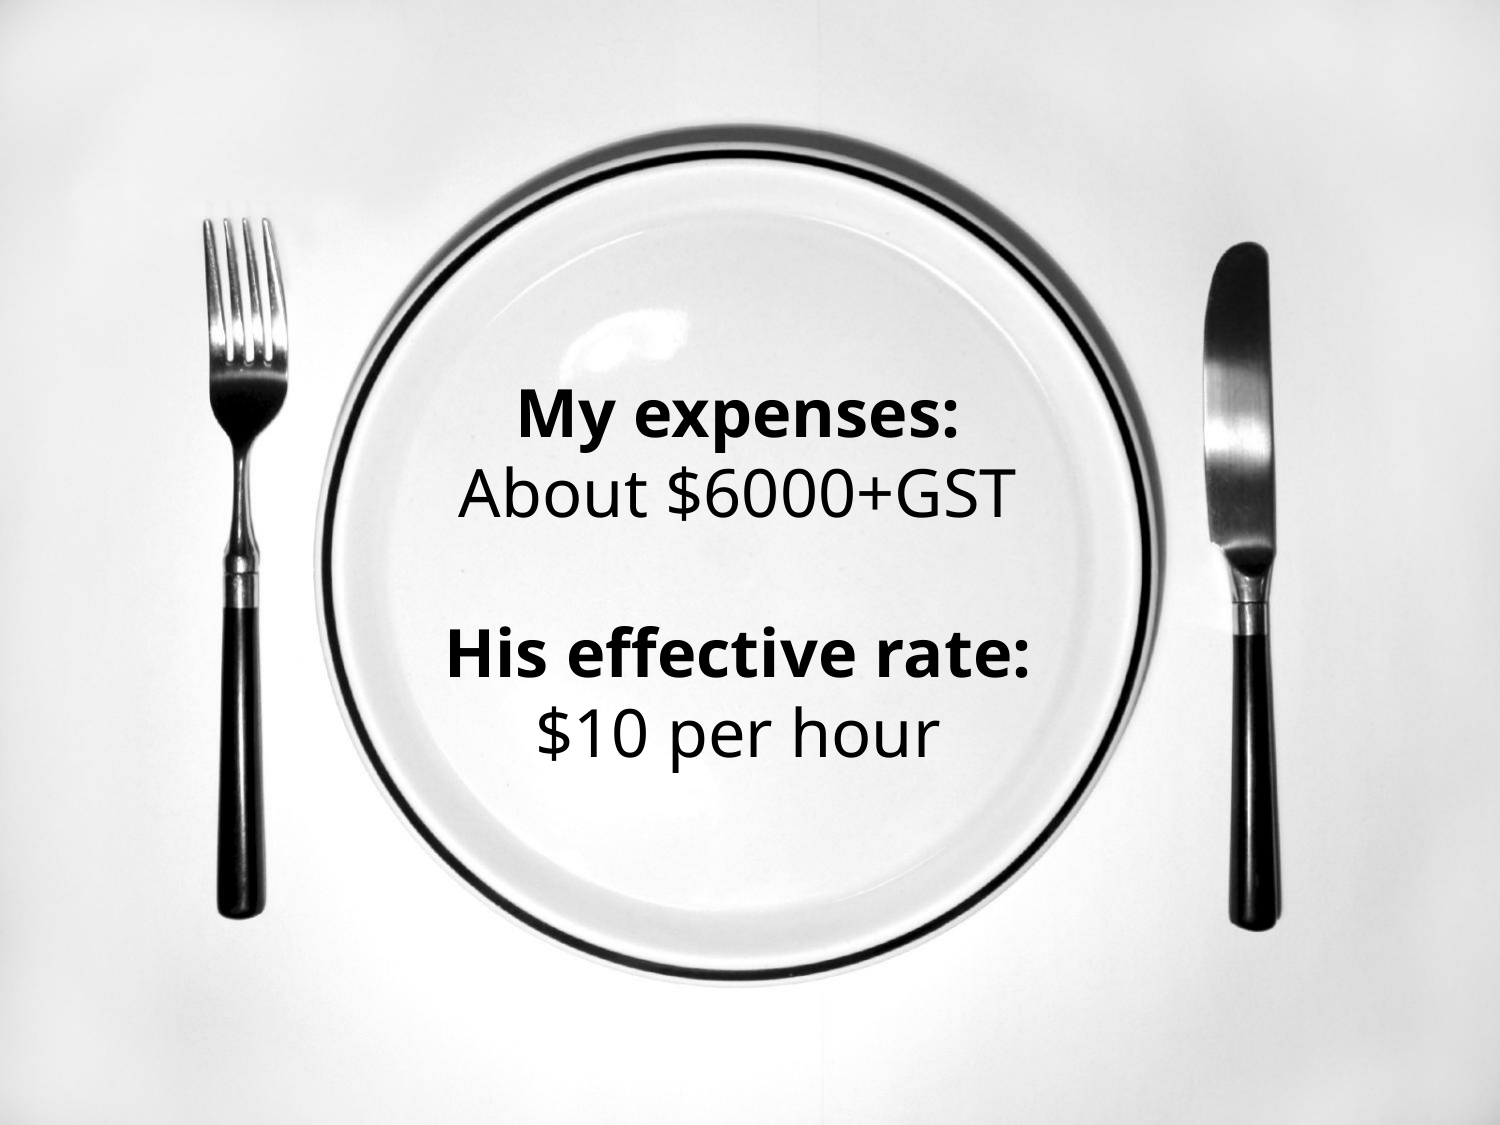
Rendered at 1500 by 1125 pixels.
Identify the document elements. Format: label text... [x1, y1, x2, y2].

text_box My expenses: About $6000+GST His effective rate: $10 per hour [410, 363, 1067, 778]
picture [0, 0, 1500, 1125]
